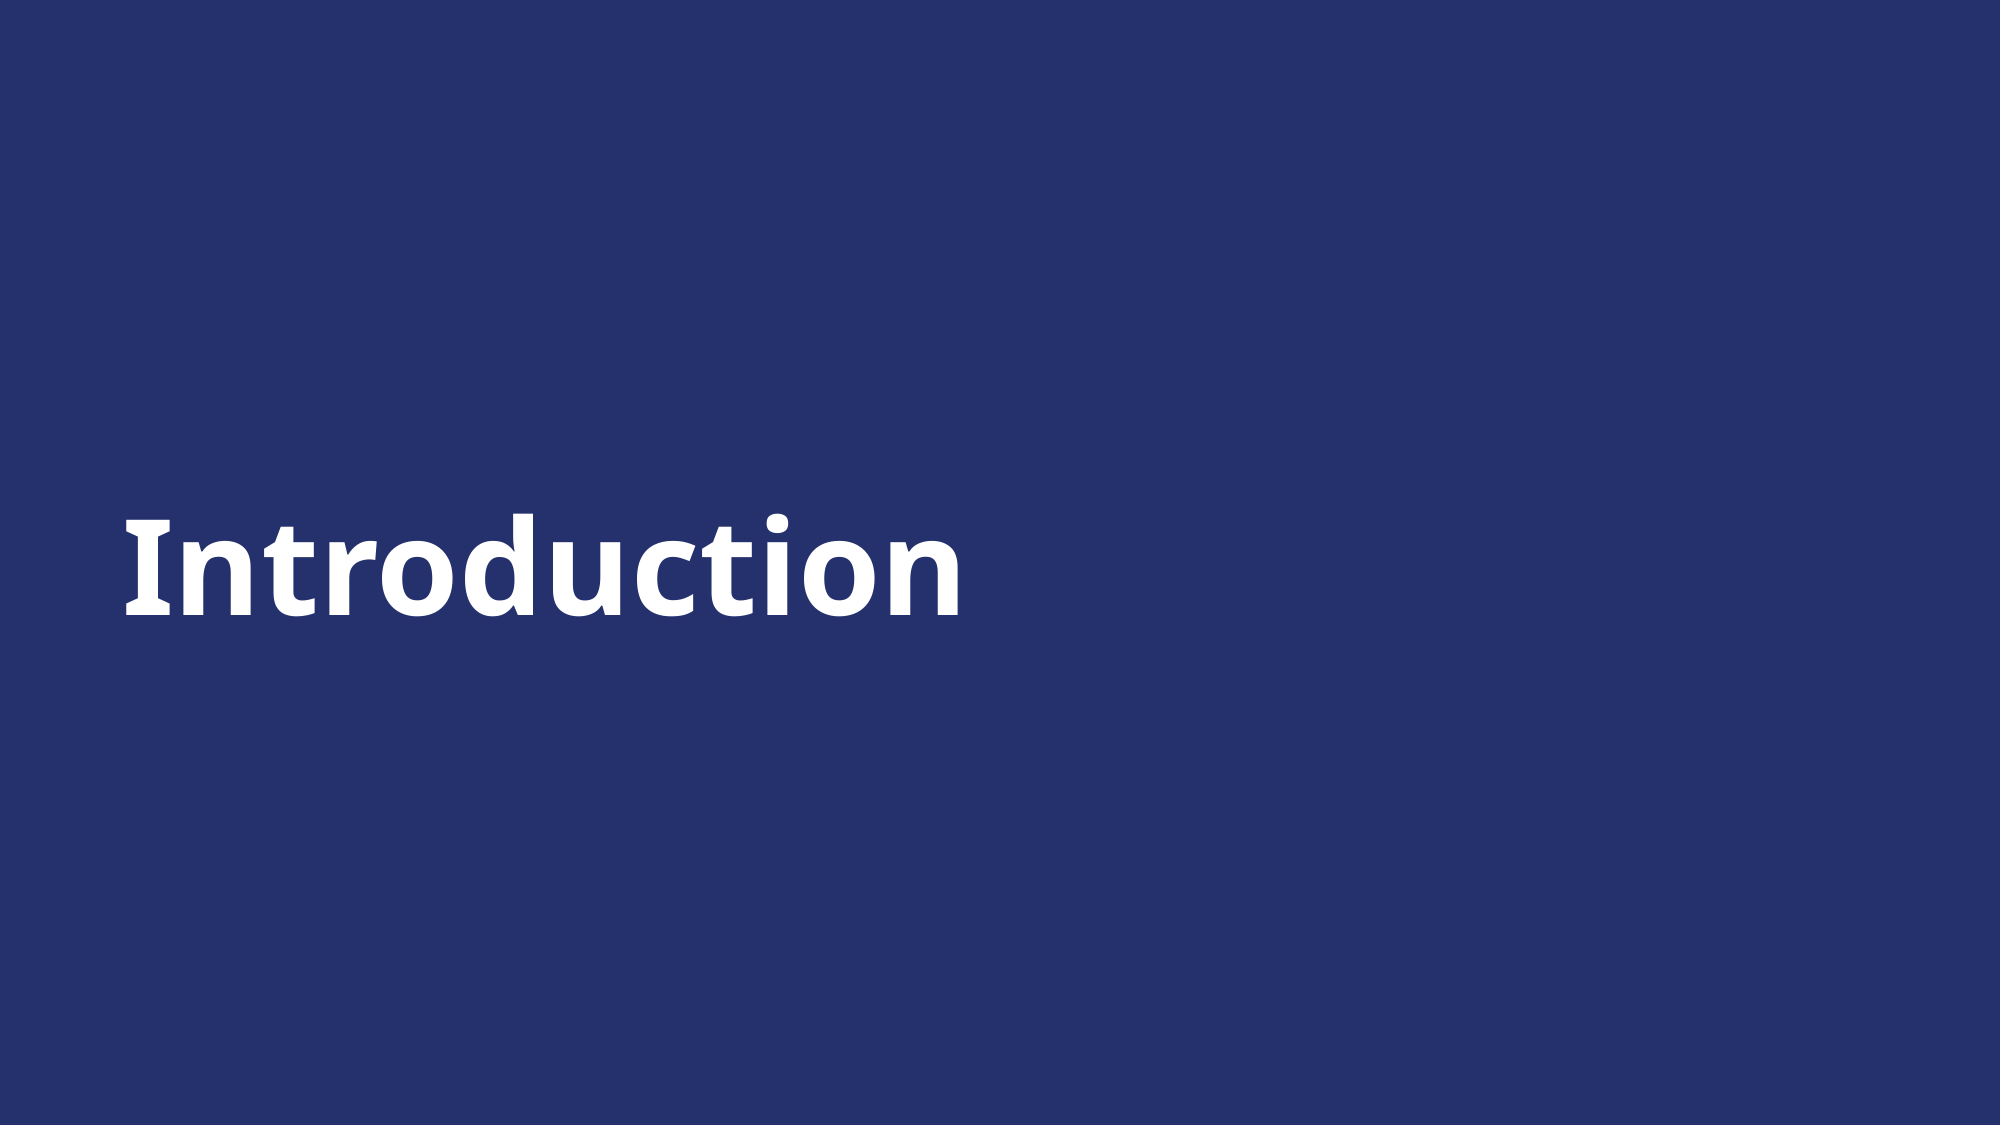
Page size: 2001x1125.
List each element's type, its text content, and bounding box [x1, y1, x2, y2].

title Introduction [107, 115, 1376, 1010]
